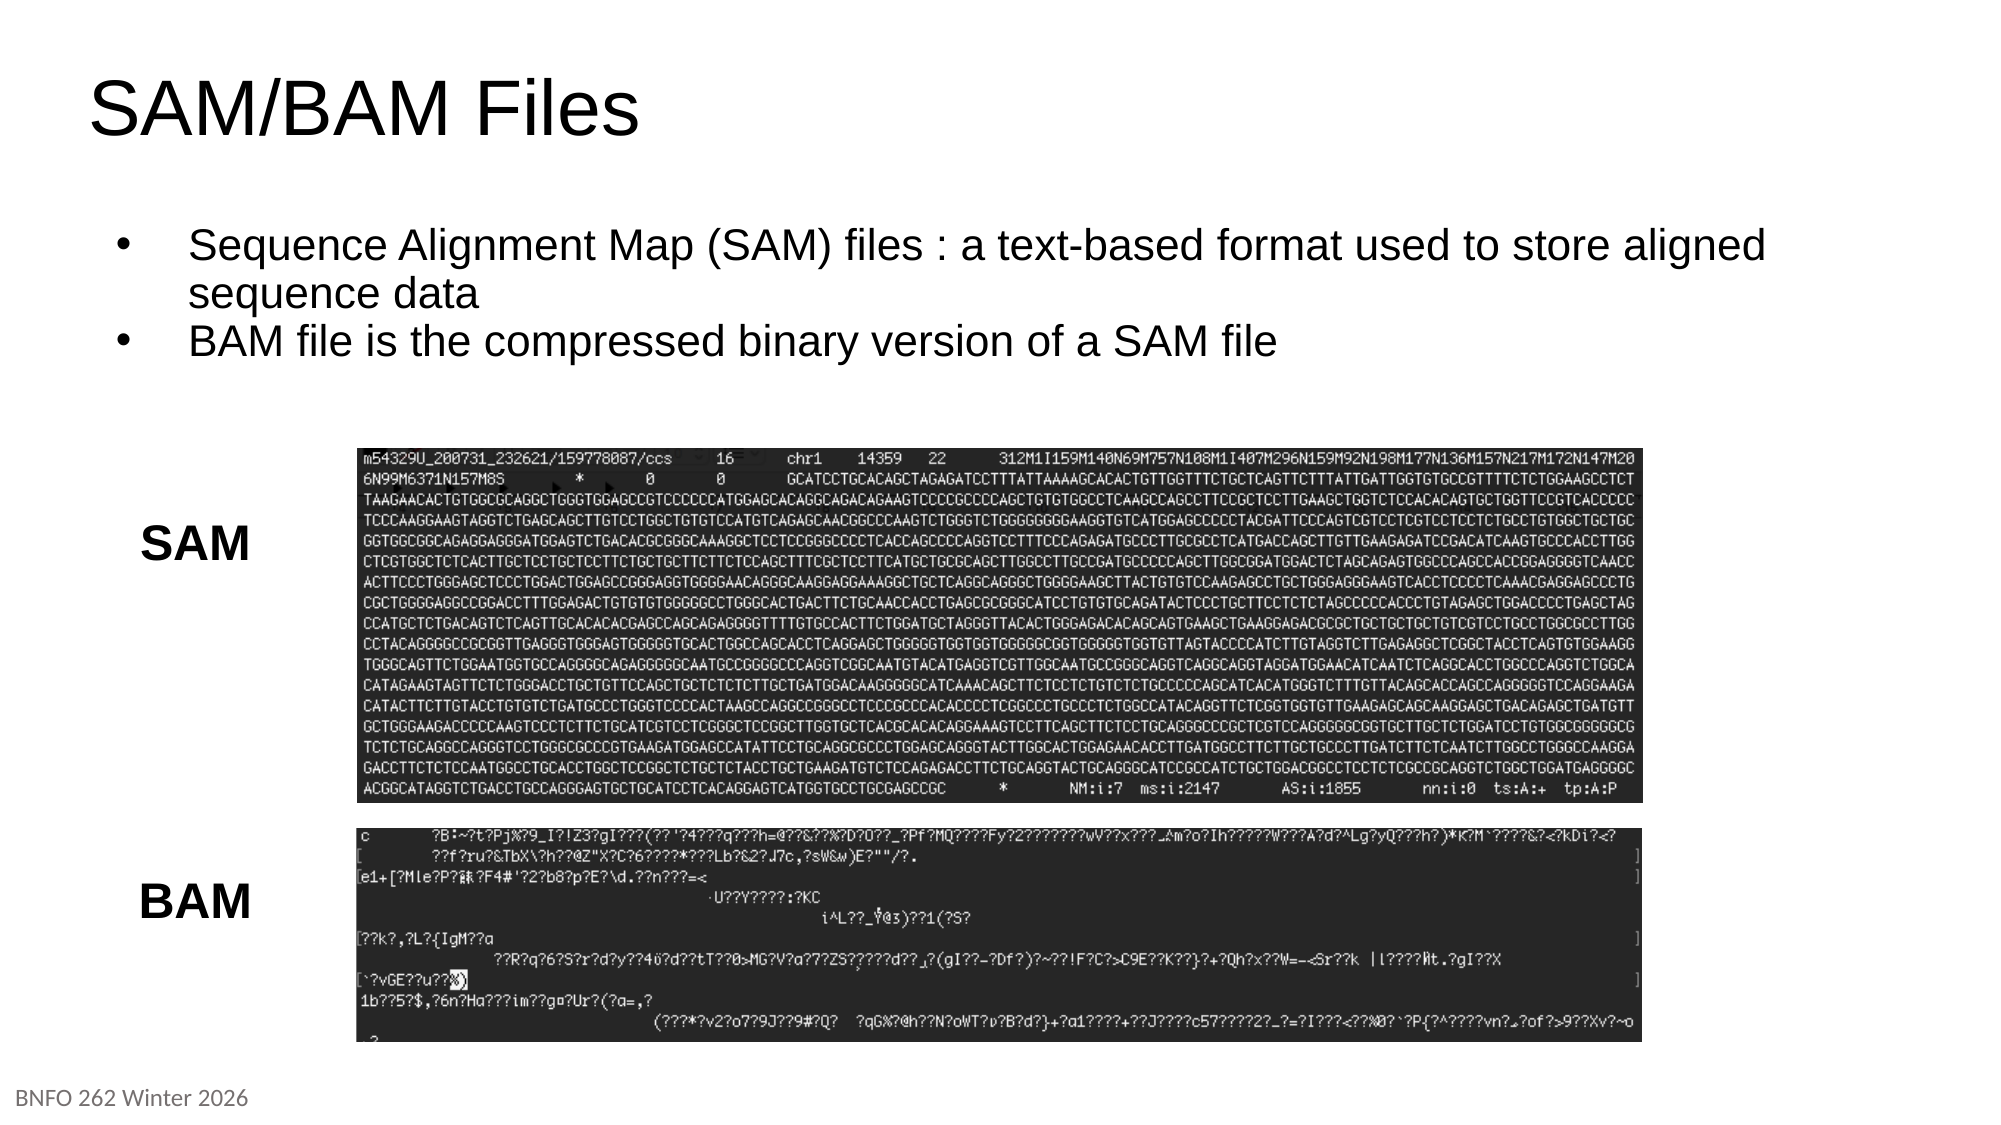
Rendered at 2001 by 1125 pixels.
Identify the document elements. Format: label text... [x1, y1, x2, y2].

picture [356, 448, 1643, 804]
text_box BNFO 262 Winter 2026​ [0, 1074, 675, 1125]
text_box BAM [85, 848, 305, 949]
list Sequence Alignment Map (SAM) files : a text-based format used to store aligned sequence data BAM file is the compressed binary version of a SAM file [68, 202, 1932, 1020]
picture [356, 828, 1642, 1042]
text_box SAM [85, 490, 305, 591]
title SAM/BAM Files [68, 47, 1932, 173]
